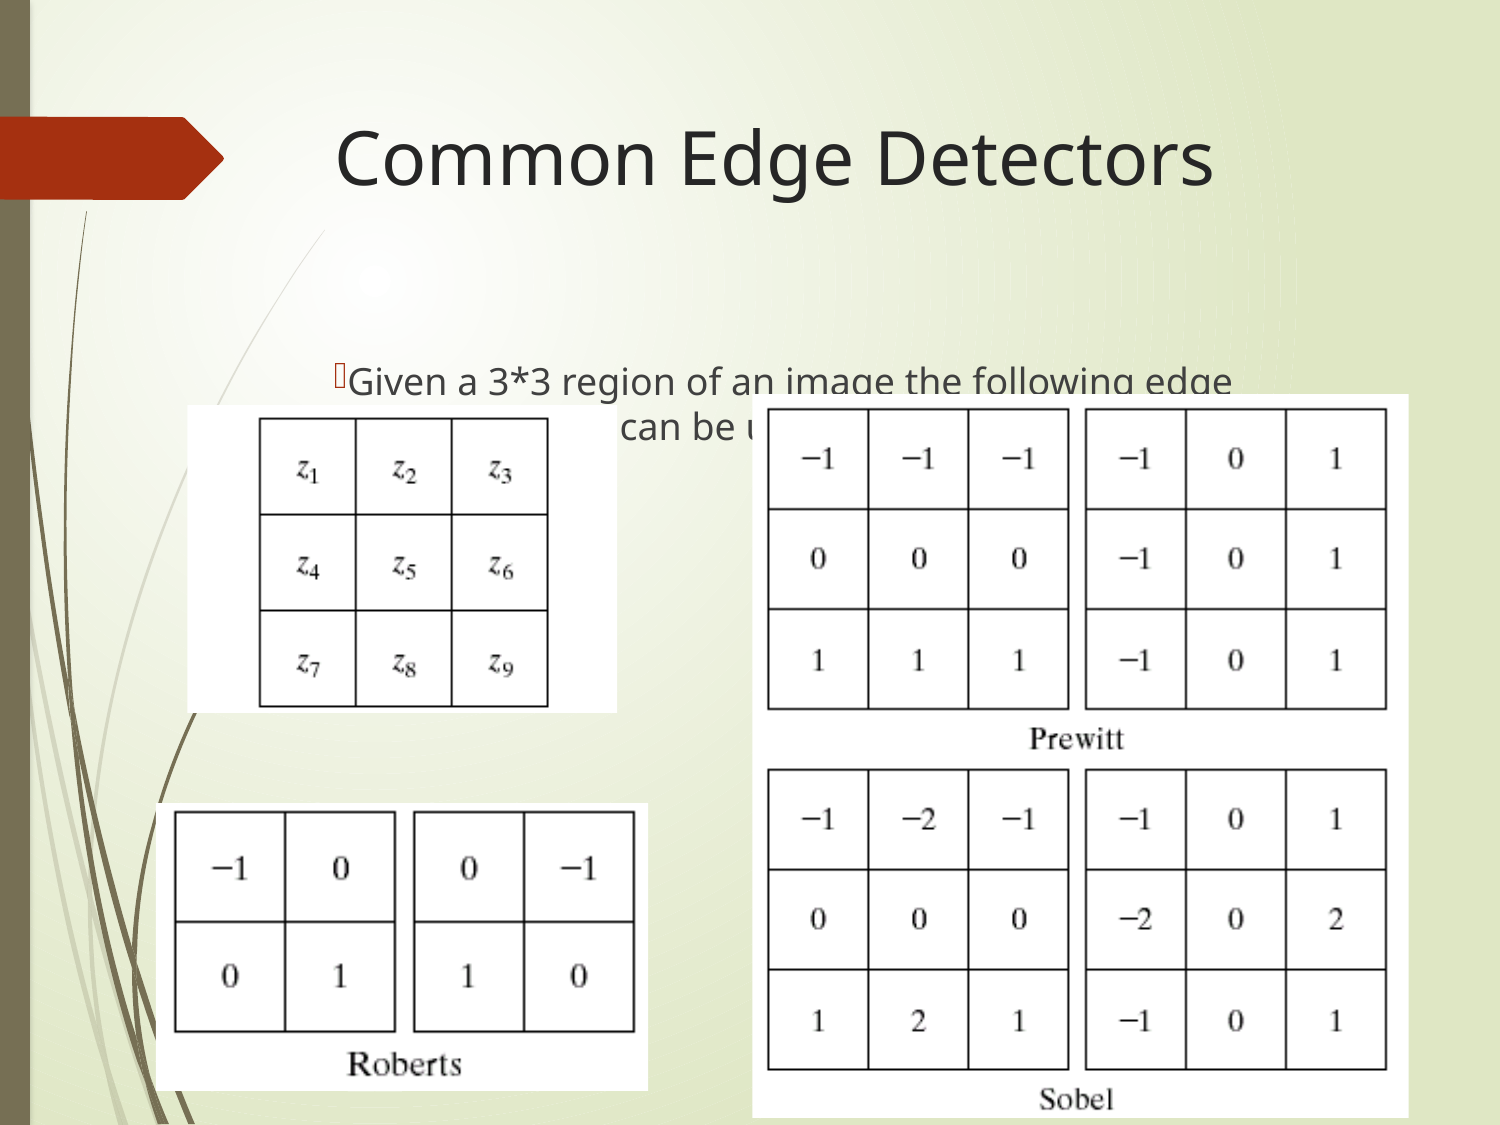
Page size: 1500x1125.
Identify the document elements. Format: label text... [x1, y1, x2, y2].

picture [155, 803, 649, 1091]
list Given a 3*3 region of an image the following edge detection filters can be used [318, 350, 1400, 970]
picture [186, 405, 618, 713]
picture [752, 393, 1409, 1119]
title Common Edge Detectors [319, 102, 1400, 313]
